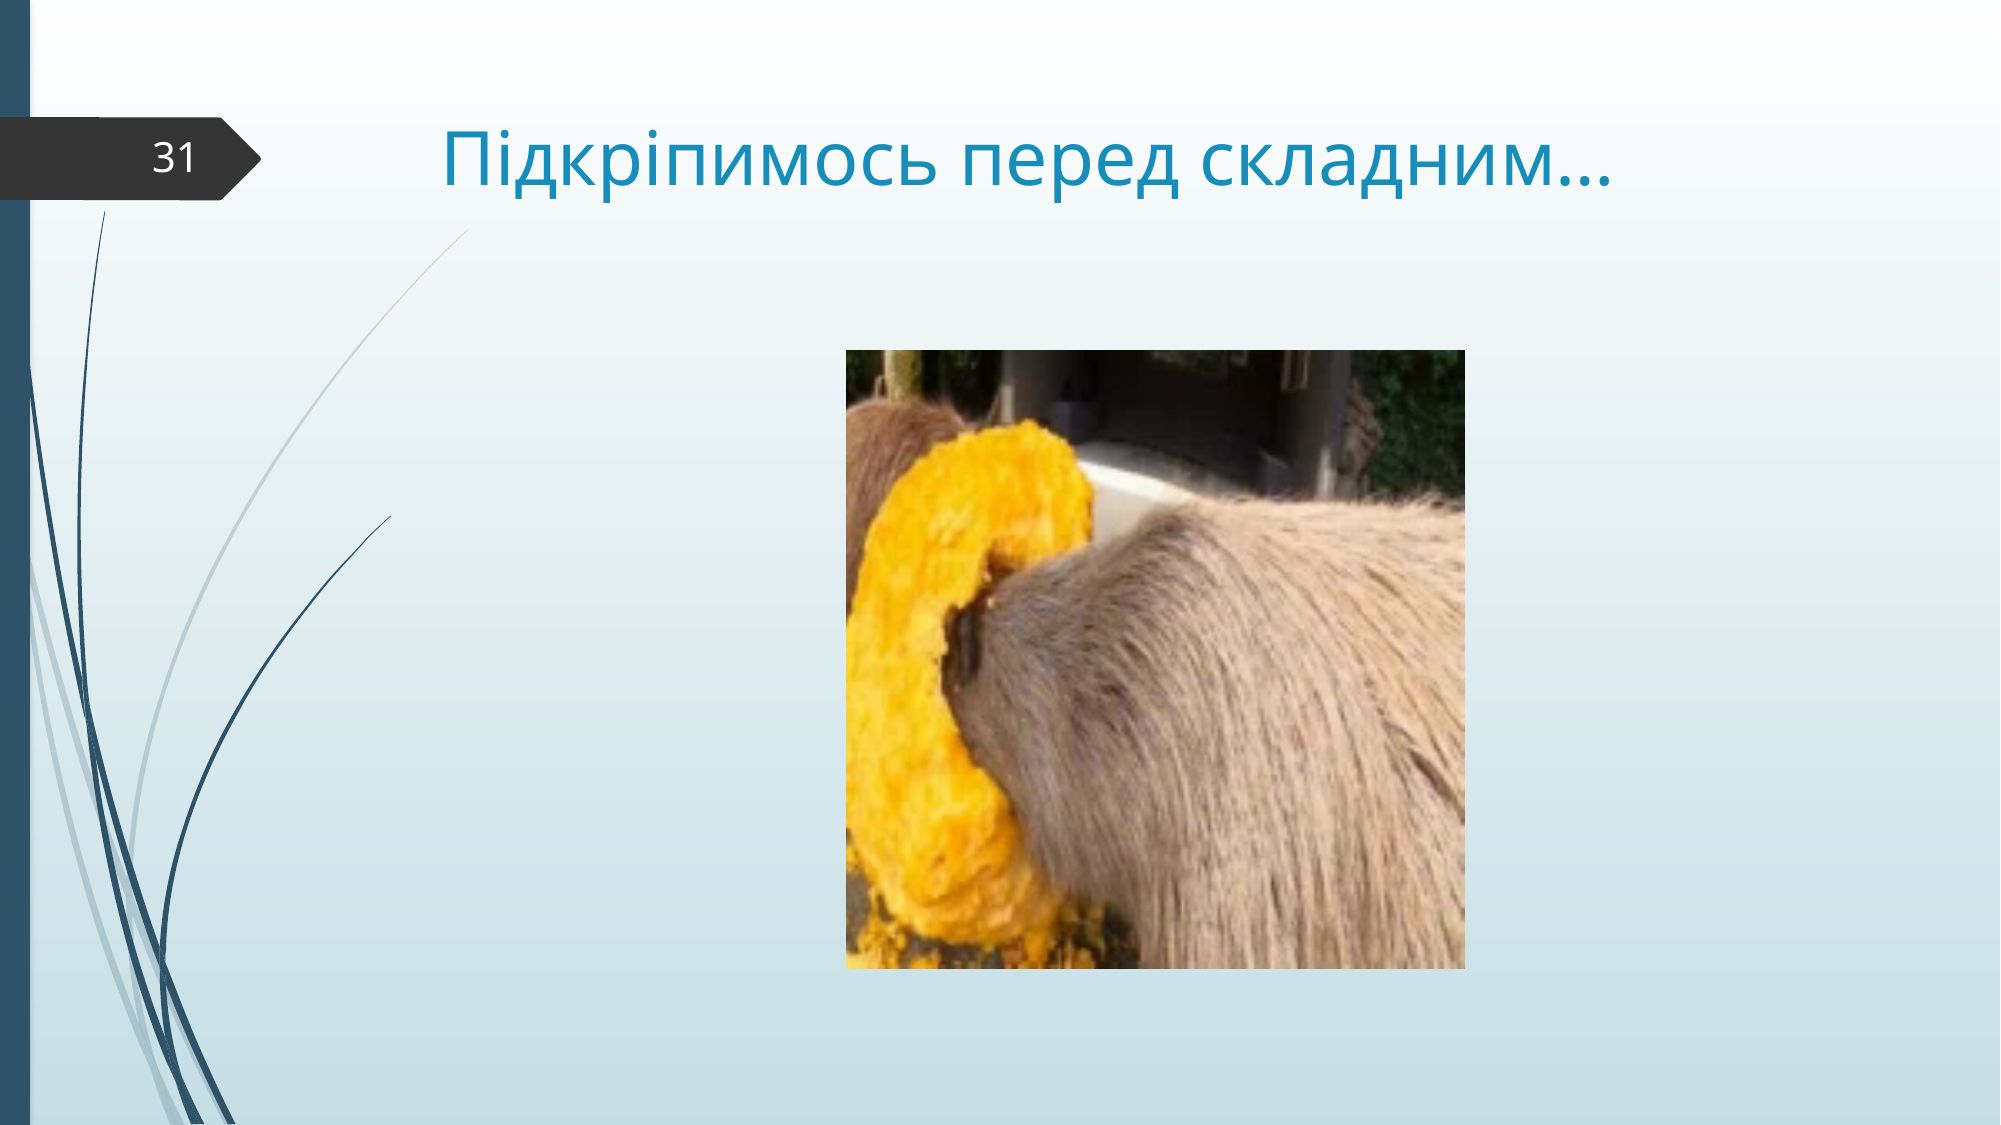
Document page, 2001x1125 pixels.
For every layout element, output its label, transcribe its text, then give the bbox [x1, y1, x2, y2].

title Підкріпимось перед складним… [425, 102, 1888, 313]
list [845, 349, 1467, 971]
slide_number 31 [87, 129, 216, 190]
